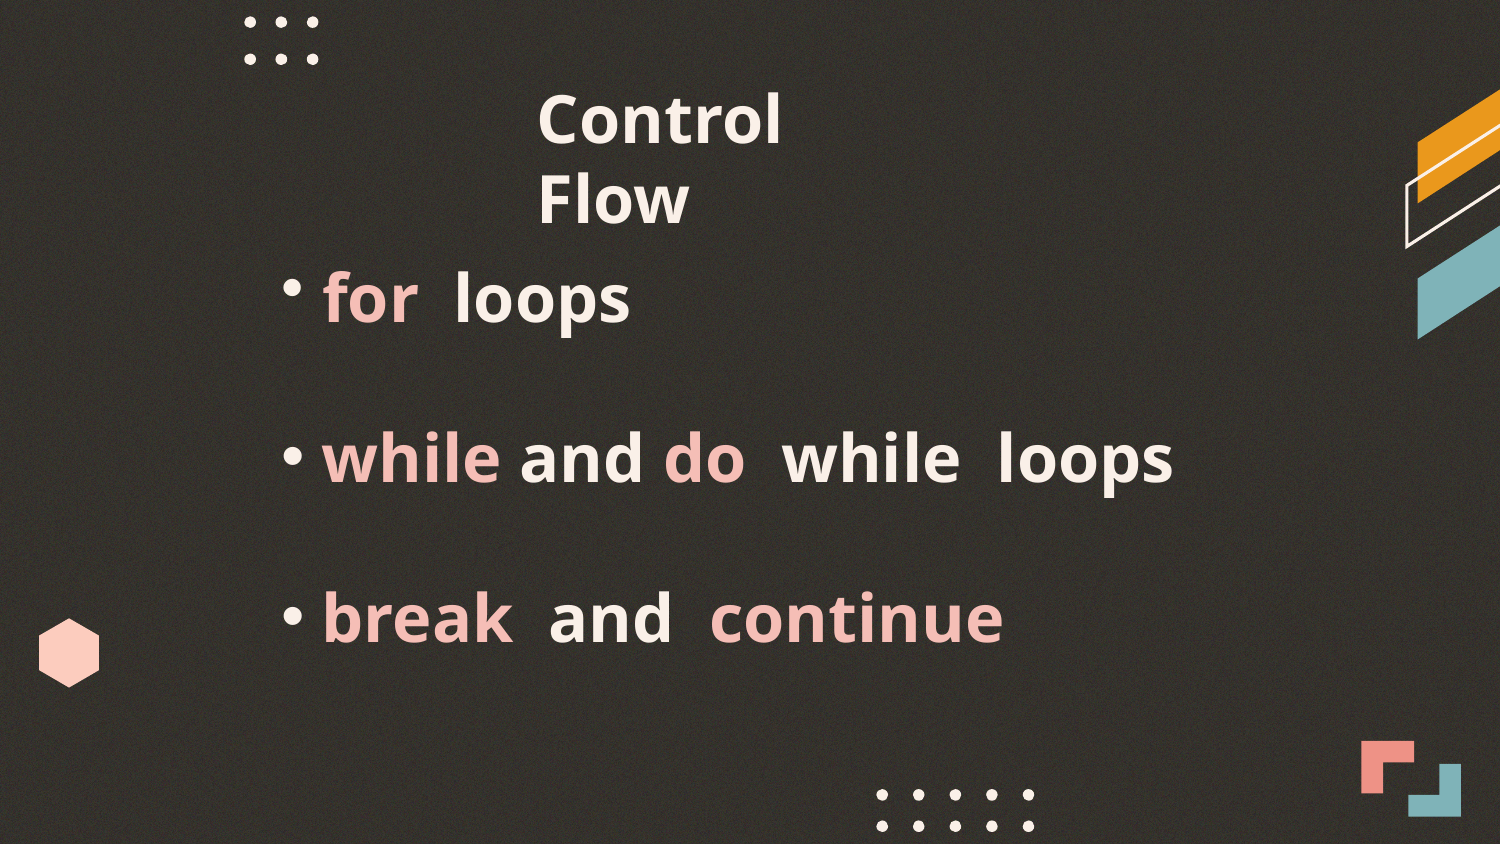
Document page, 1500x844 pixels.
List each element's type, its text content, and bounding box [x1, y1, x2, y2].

picture [1409, 151, 1500, 242]
text_box for loops while and do while loops break and continue [266, 248, 1234, 663]
picture [0, 0, 1500, 844]
text_box Control Flow [521, 69, 979, 244]
